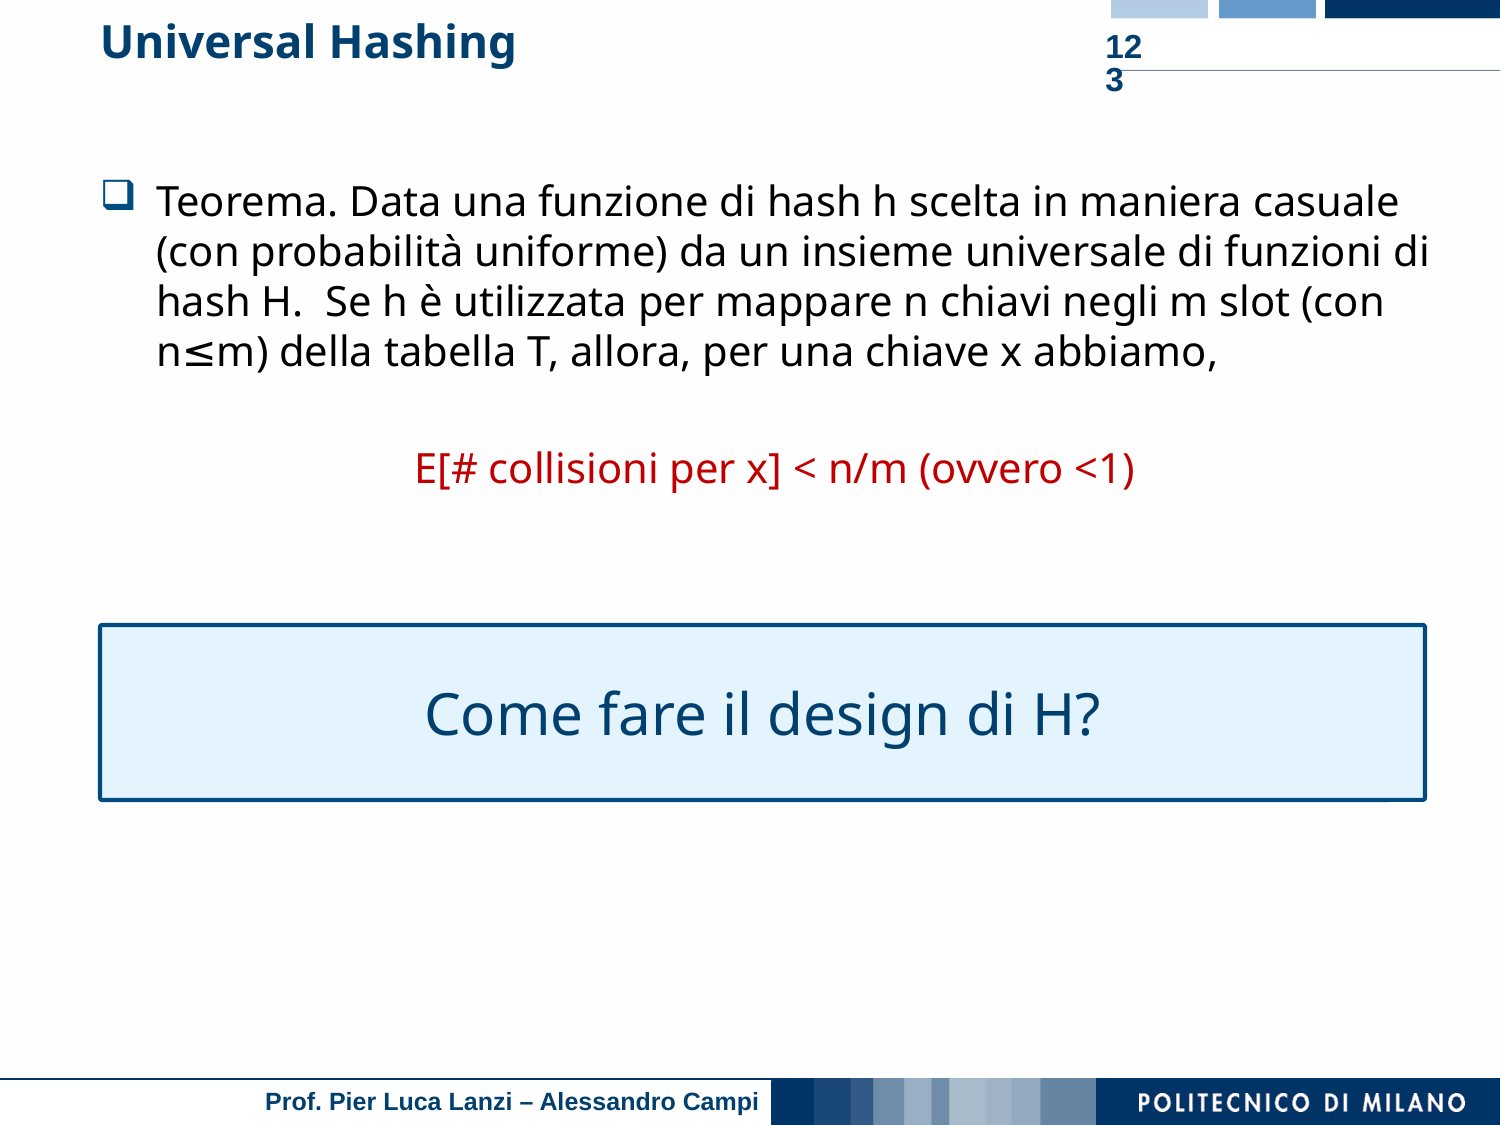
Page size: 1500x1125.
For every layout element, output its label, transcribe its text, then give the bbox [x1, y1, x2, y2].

title Universal Hashing [99, 12, 1075, 150]
picture [1103, 0, 1500, 74]
slide_number 123 [1105, 24, 1324, 66]
list Teorema. Data una funzione di hash h scelta in maniera casuale (con probabilità uniforme) da un insieme universale di funzioni di hash H. Se h è utilizzata per mappare n chiavi negli m slot (con n≤m) della tabella T, allora, per una chiave x abbiamo, E[# collisioni per x] < n/m (ovvero <1) [99, 174, 1450, 988]
picture [0, 1074, 1500, 1125]
text_box Come fare il design di H? [99, 624, 1426, 800]
